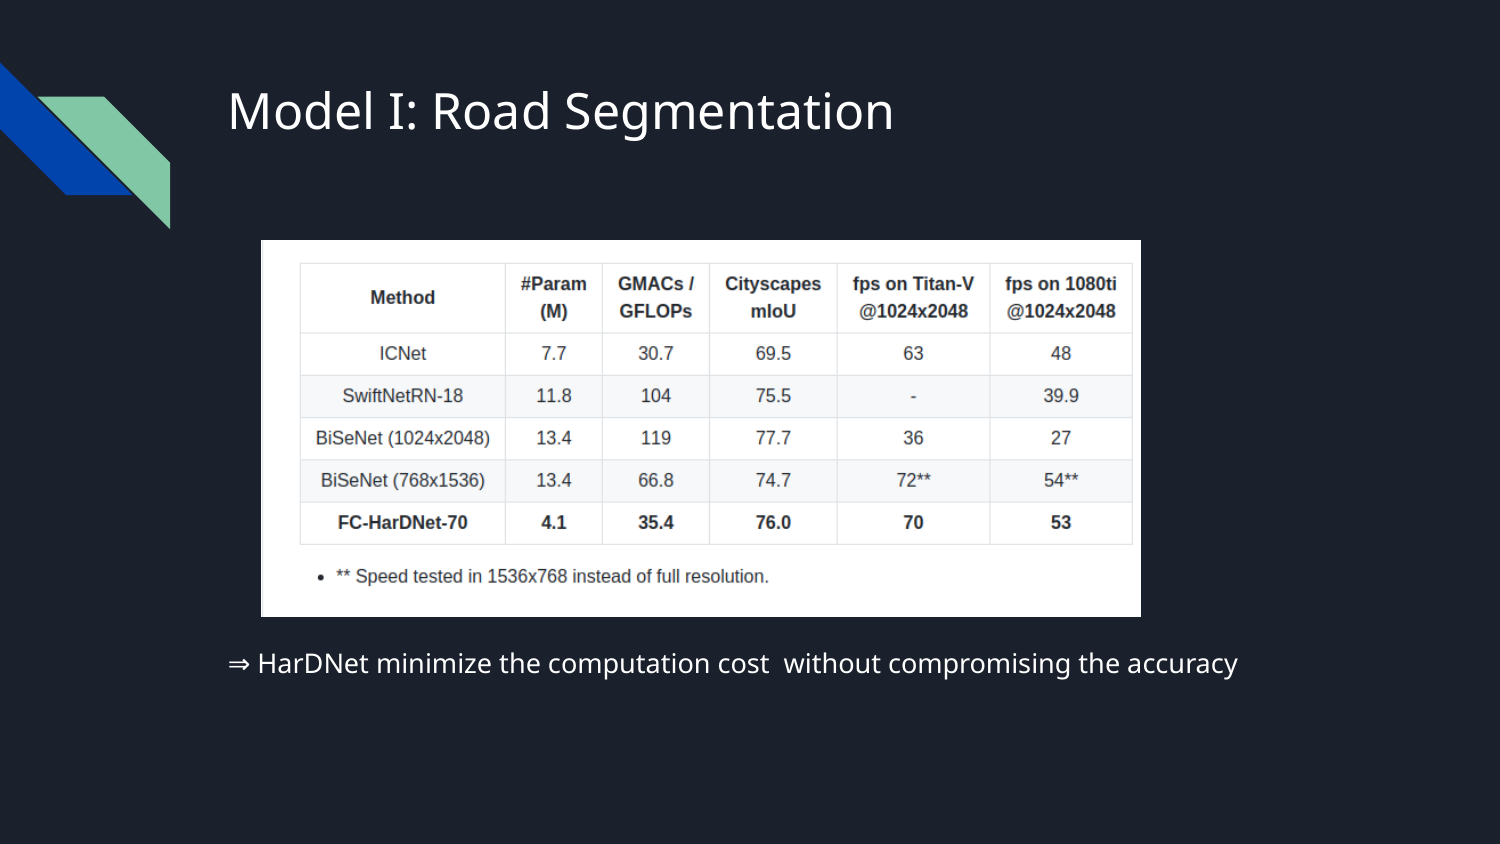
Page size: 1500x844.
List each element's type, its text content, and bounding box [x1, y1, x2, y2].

list ⇒ HarDNet minimize the computation cost without compromising the accuracy [212, 207, 1368, 735]
title Model I: Road Segmentation [212, 64, 1368, 207]
picture [261, 240, 1141, 617]
